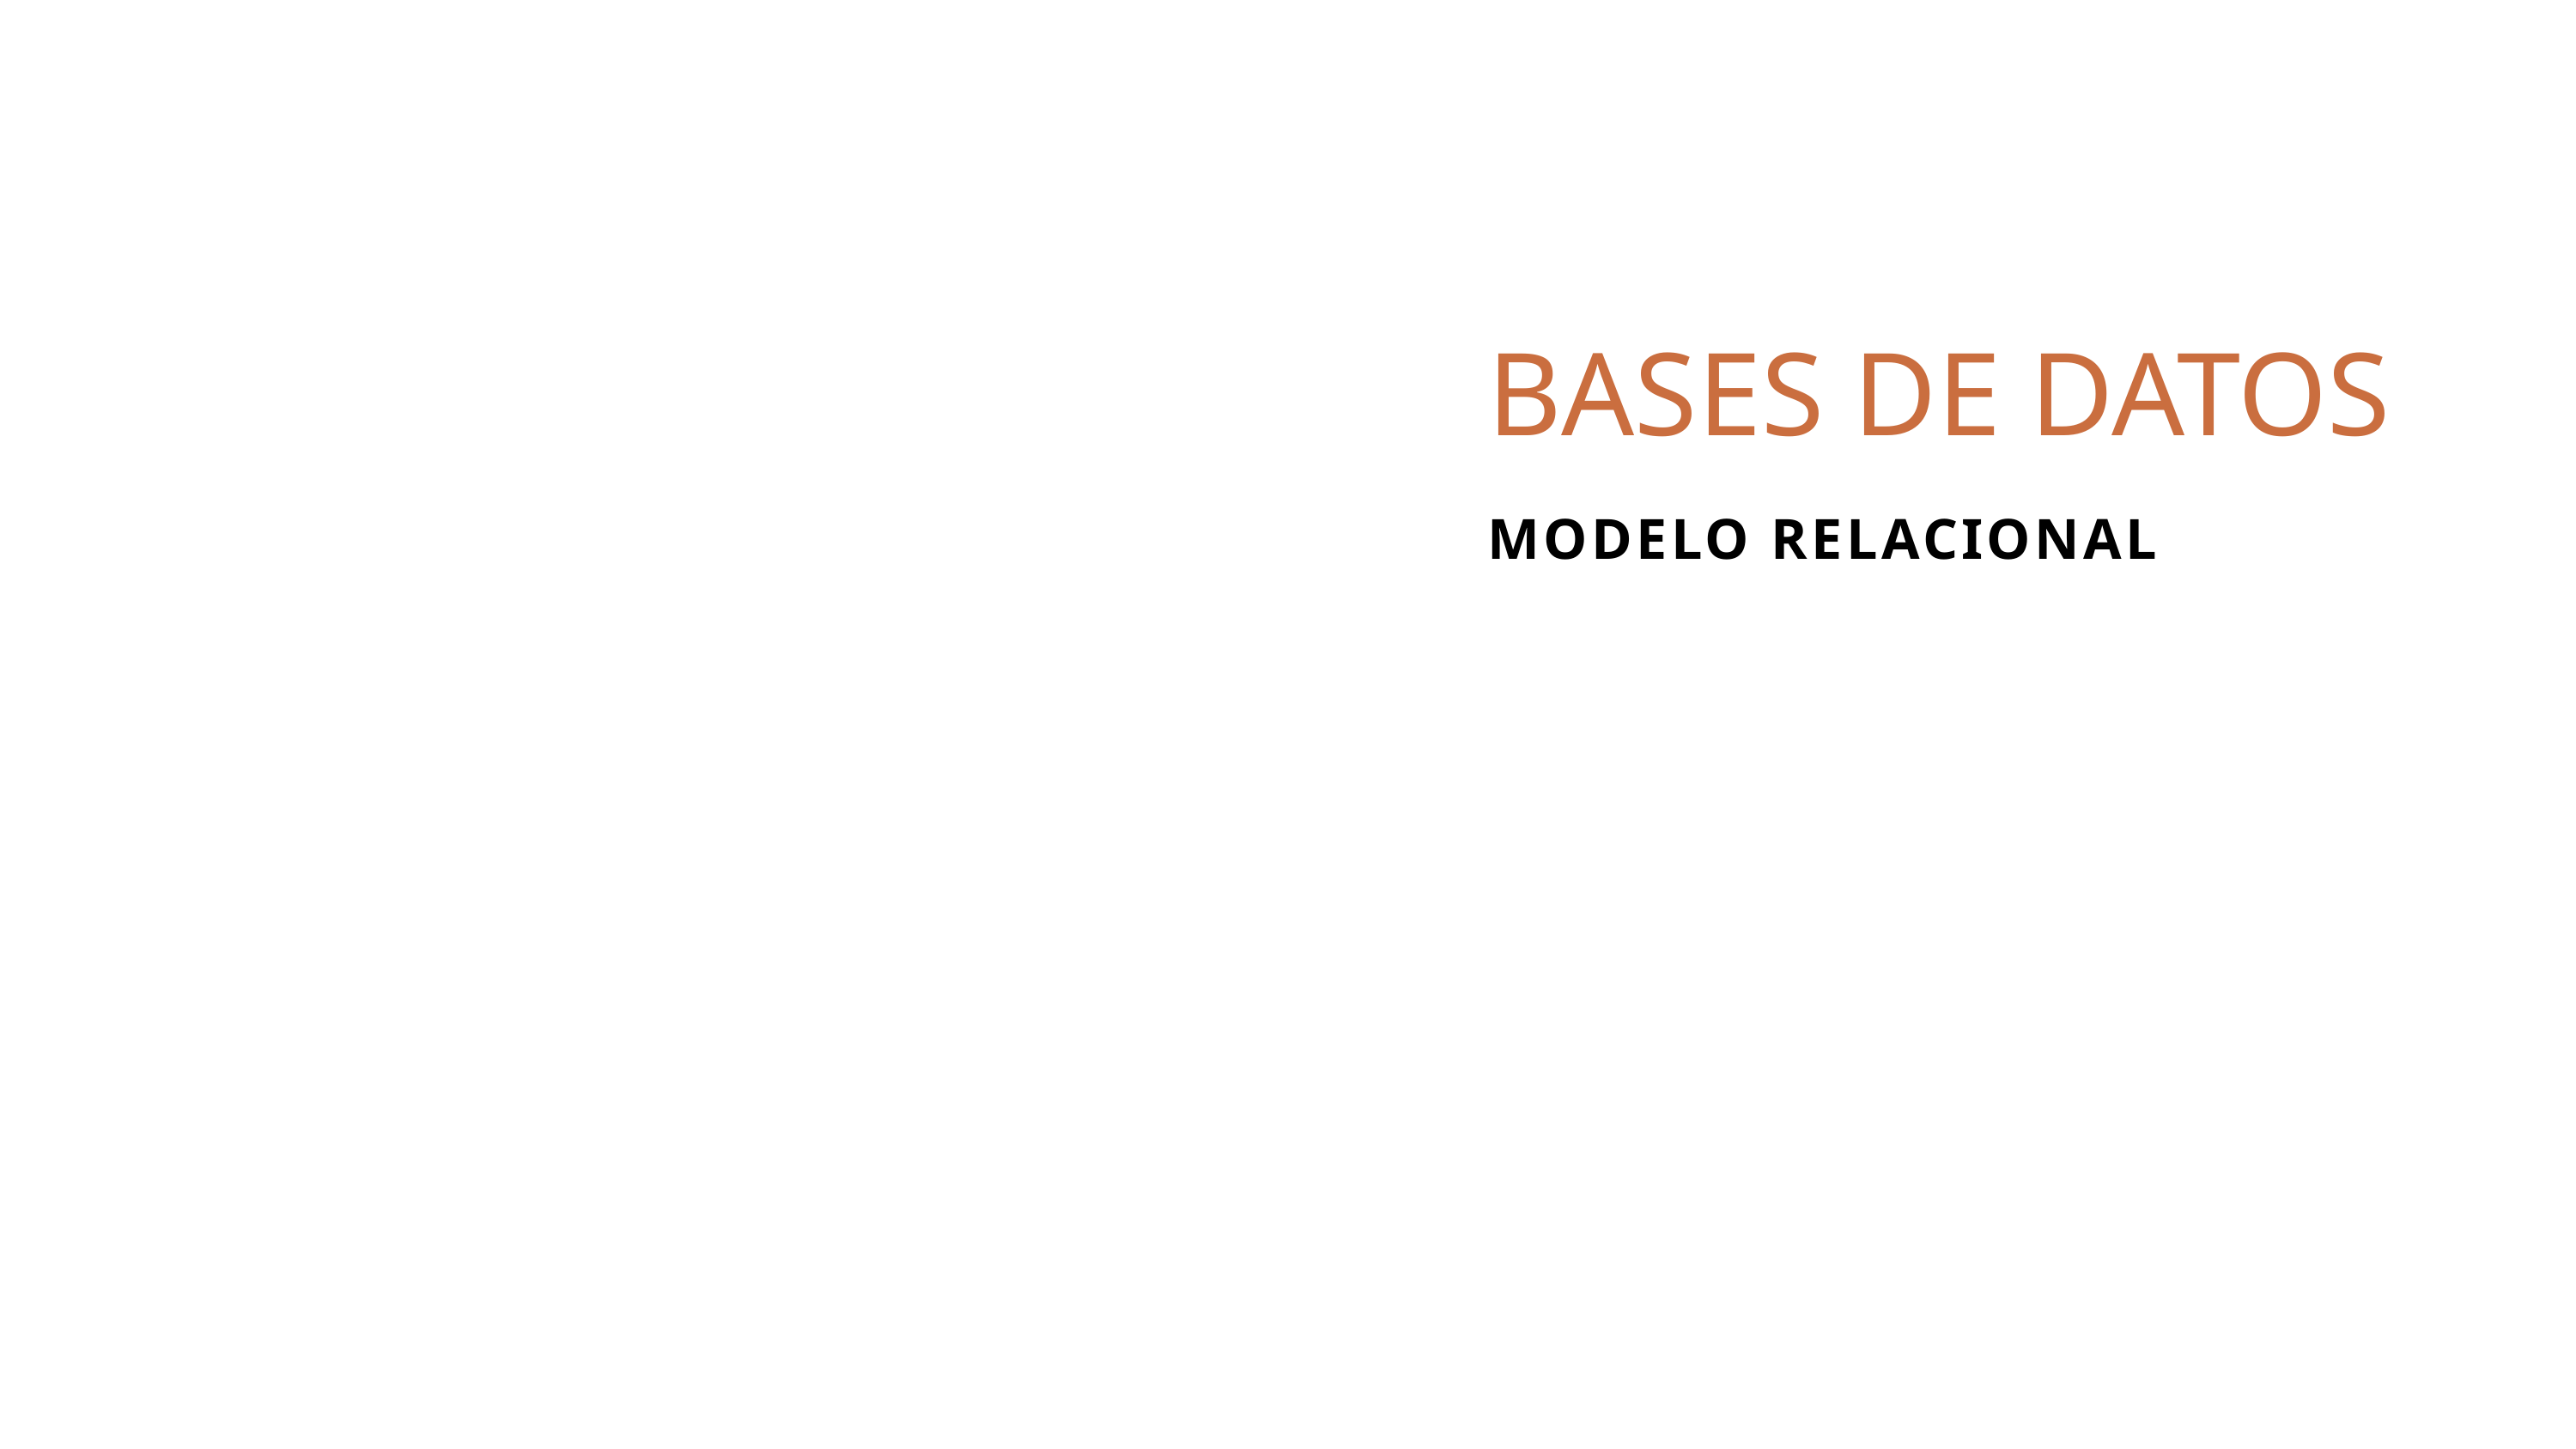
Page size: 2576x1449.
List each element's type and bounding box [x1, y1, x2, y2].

text_box [1486, 324, 2432, 629]
